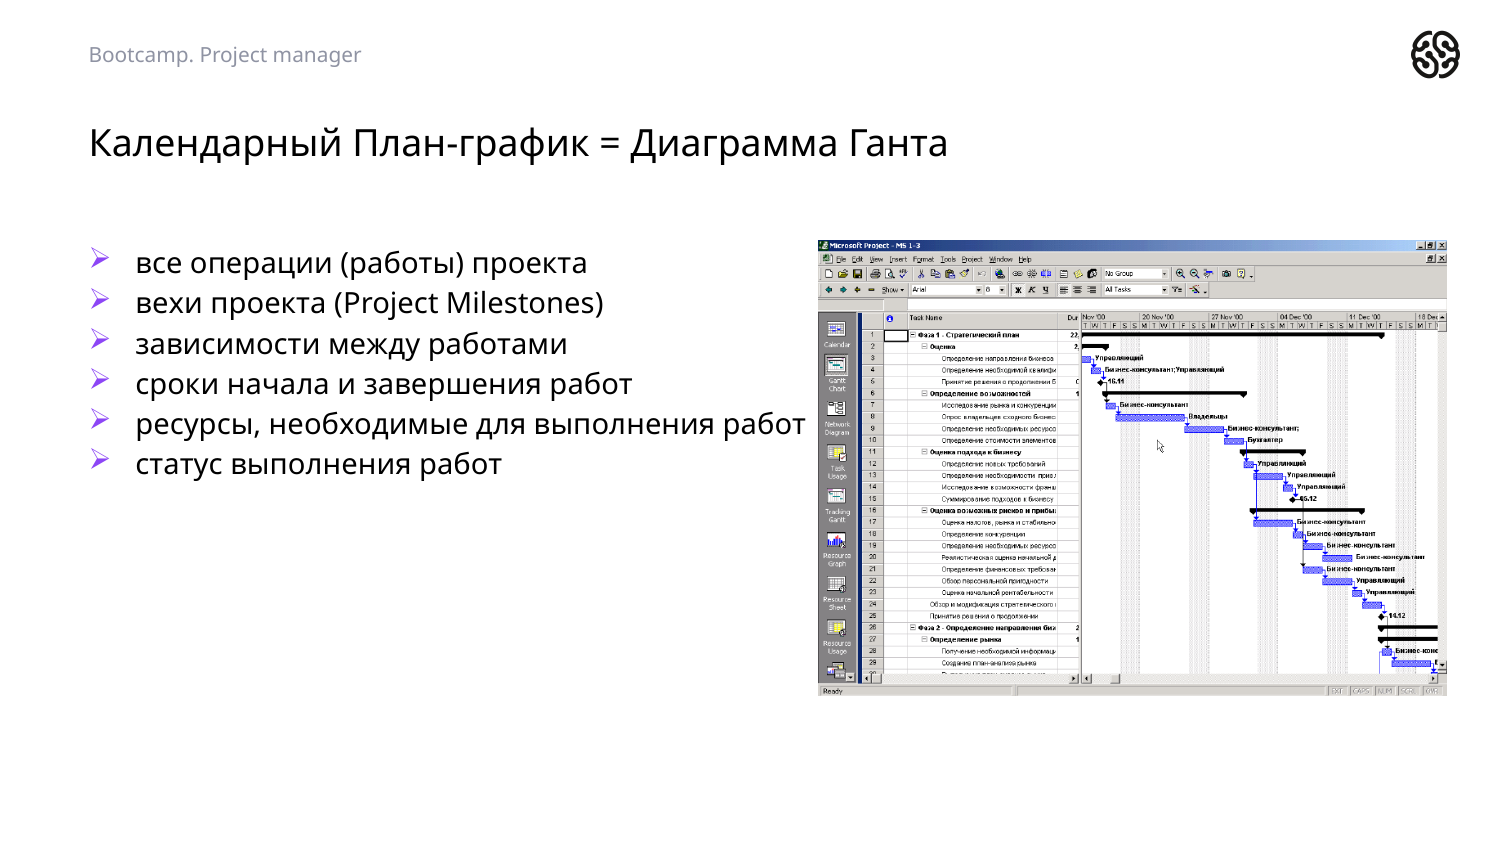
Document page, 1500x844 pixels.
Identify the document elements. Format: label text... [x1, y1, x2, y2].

picture [1411, 30, 1460, 79]
subtitle Bootcamp. Project manager [88, 24, 1066, 84]
picture [817, 239, 1447, 697]
title Календарный План-график = Диаграмма Ганта [88, 118, 1412, 260]
subtitle все операции (работы) проекта вехи проекта (Project Milestones) зависимости между работами сроки начала и завершения работ ресурсы, необходимые для выполнения работ статус выполнения работ [88, 260, 812, 684]
